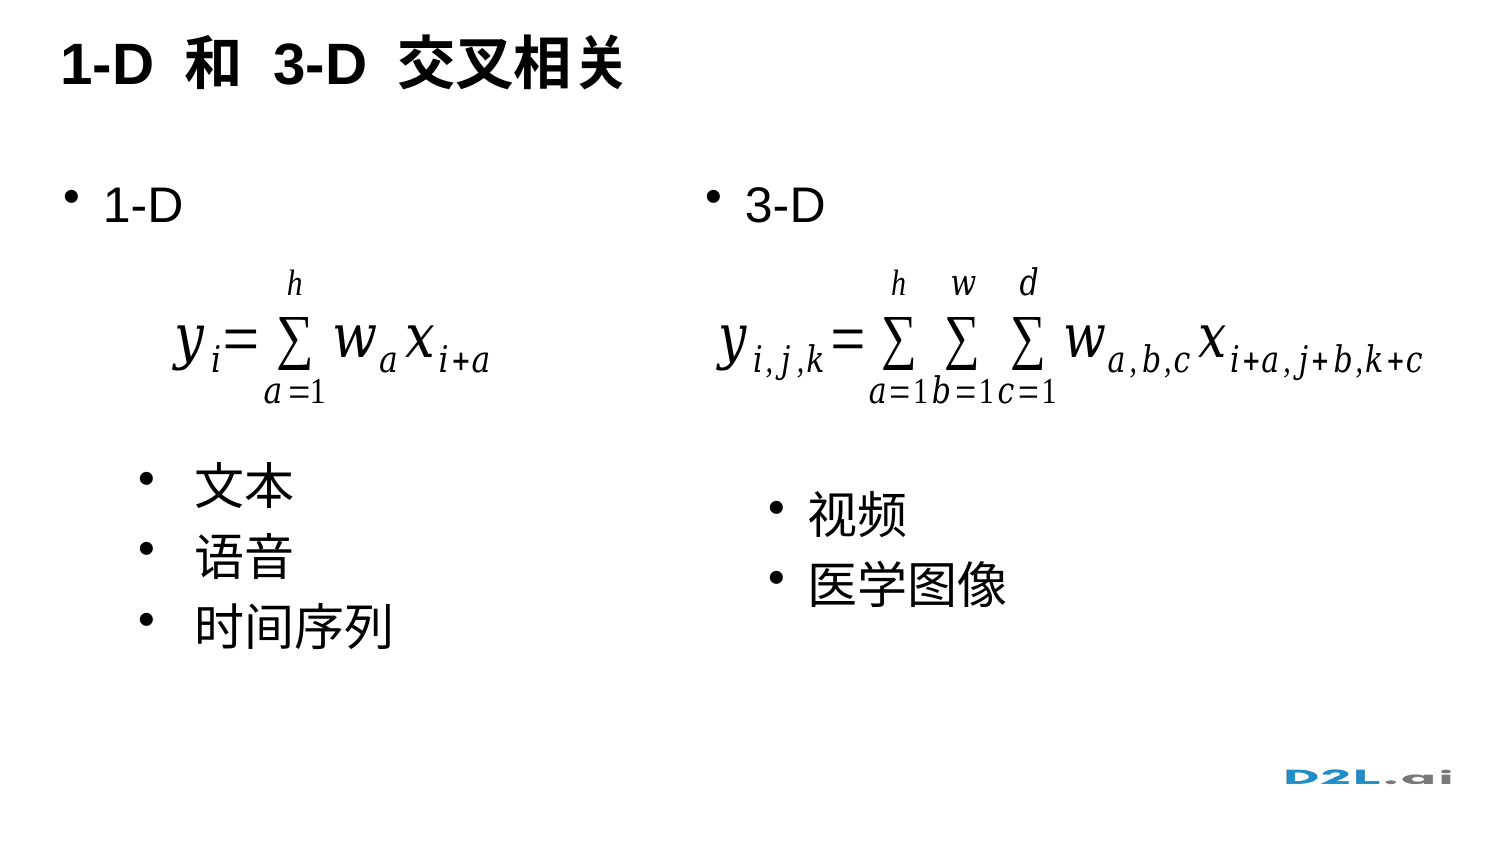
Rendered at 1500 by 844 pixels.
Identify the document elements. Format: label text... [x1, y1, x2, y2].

text_box 3-D 视频 医学图像 [698, 165, 1249, 749]
list 1-D 文本 语音 时间序列 [55, 165, 607, 750]
title 1-D 和 3-D 交叉相关 [52, 18, 1400, 109]
picture [1284, 745, 1454, 806]
